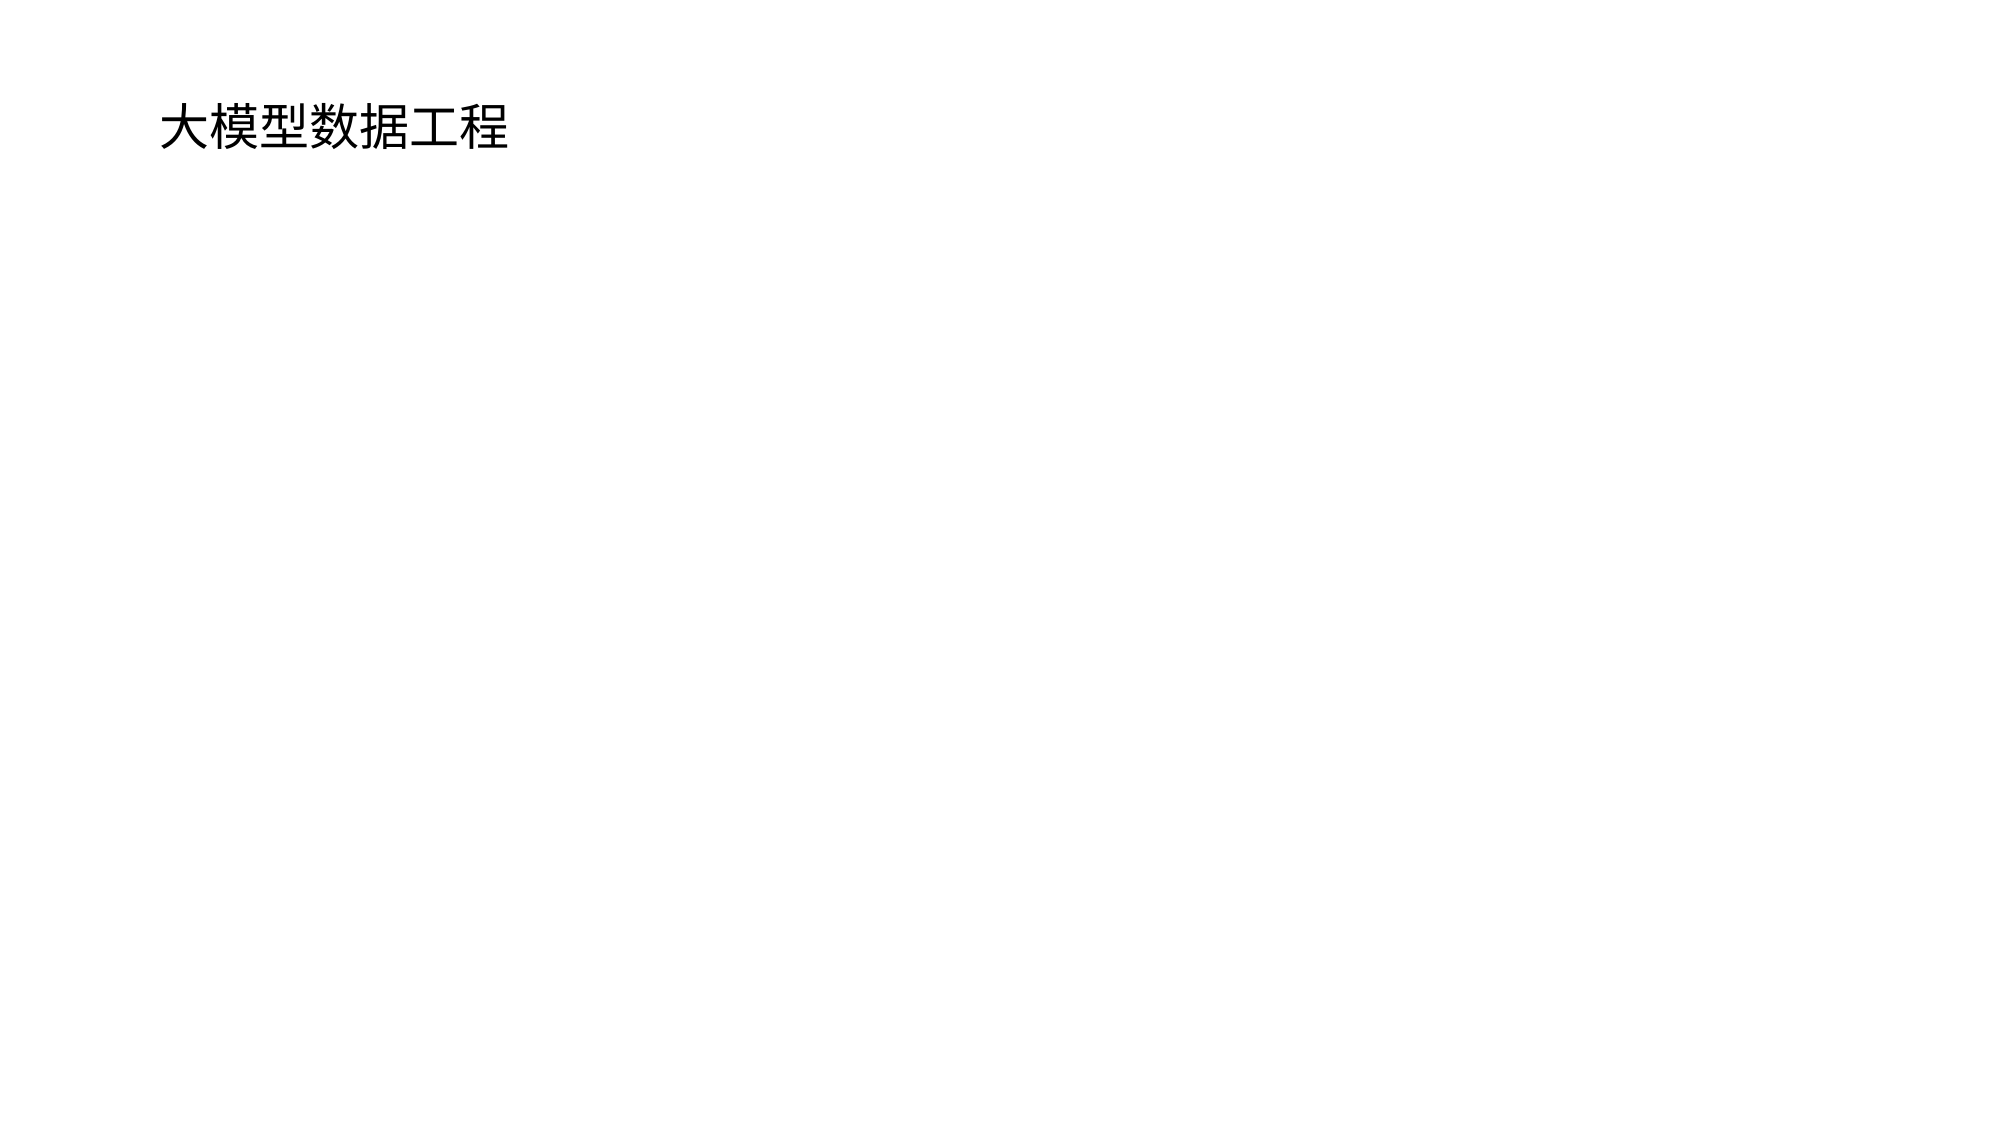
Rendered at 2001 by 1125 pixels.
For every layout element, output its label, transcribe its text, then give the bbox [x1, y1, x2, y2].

text_box 大模型数据工程 [144, 88, 1292, 163]
